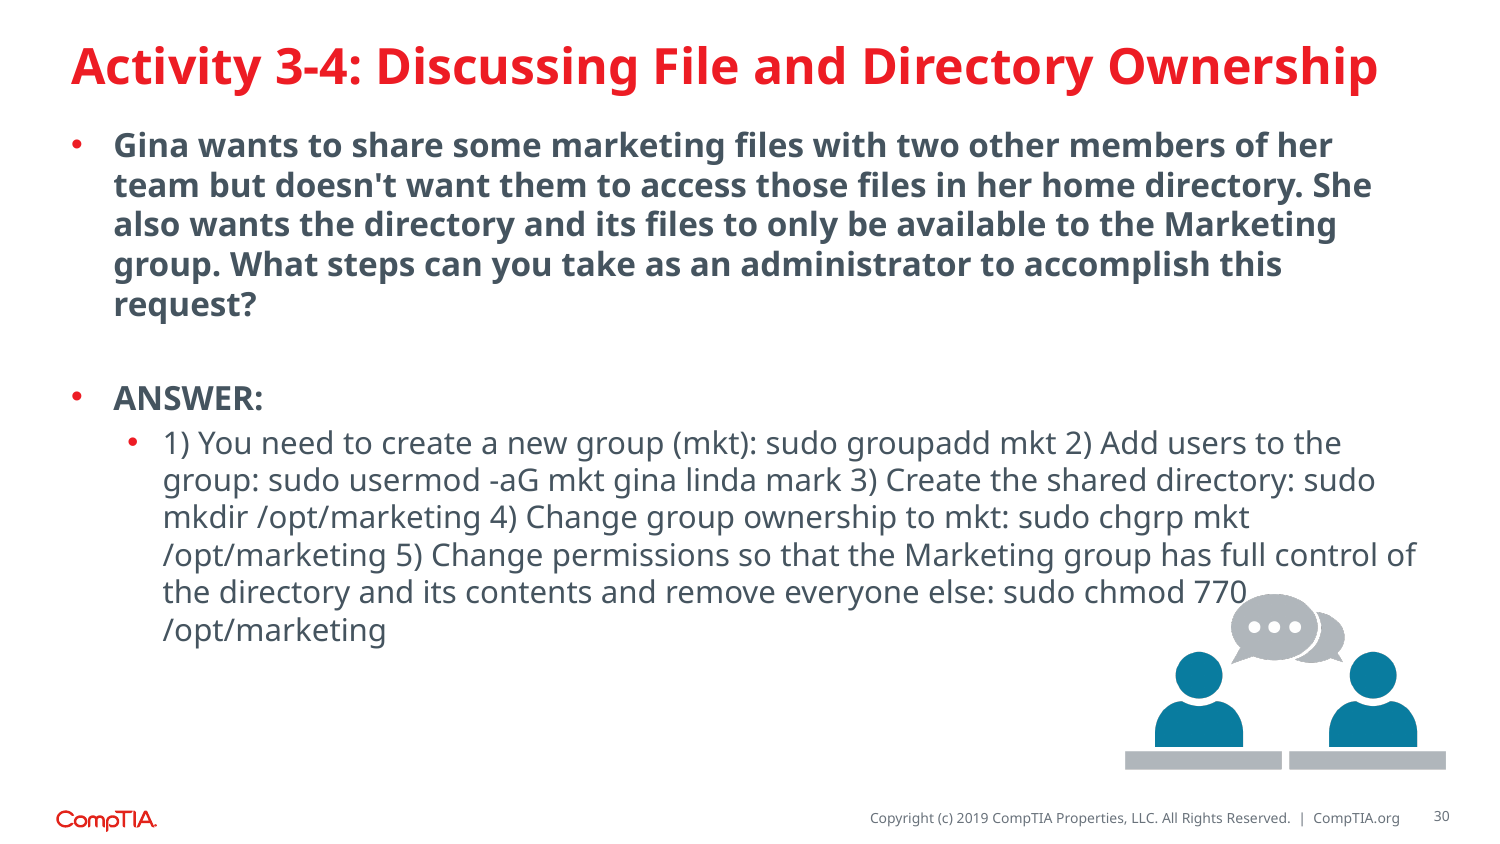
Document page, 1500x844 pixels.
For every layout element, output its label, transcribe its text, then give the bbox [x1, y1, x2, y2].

title Activity 3-4: Discussing File and Directory Ownership [56, 12, 1444, 117]
list Gina wants to share some marketing files with two other members of her team but doesn't want them to access those files in her home directory. She also wants the directory and its files to only be available to the Marketing group. What steps can you take as an administrator to accomplish this request? ANSWER: 1) You need to create a new group (mkt): sudo groupadd mkt 2) Add users to the group: sudo usermod -aG mkt gina linda mark 3) Create the shared directory: sudo mkdir /opt/marketing 4) Change group ownership to mkt: sudo chgrp mkt /opt/marketing 5) Change permissions so that the Marketing group has full control of the directory and its contents and remove everyone else: sudo chmod 770 /opt/marketing [56, 117, 1444, 724]
picture [1124, 593, 1446, 770]
slide_number 30 [1407, 800, 1450, 835]
